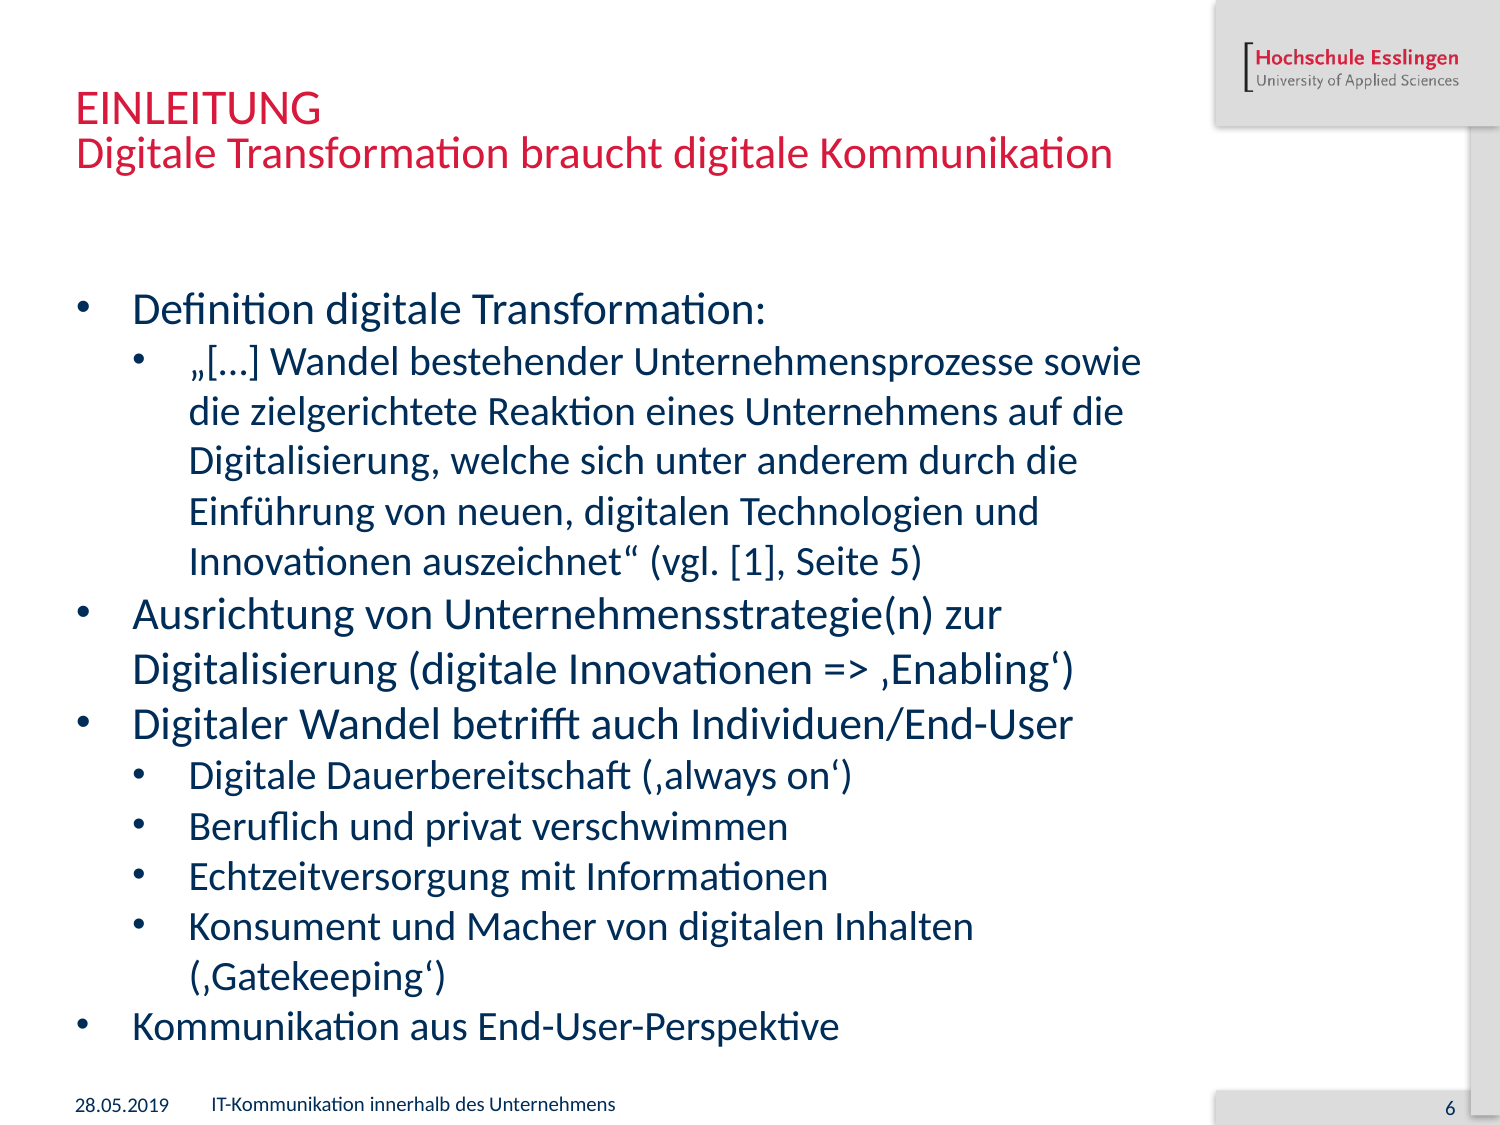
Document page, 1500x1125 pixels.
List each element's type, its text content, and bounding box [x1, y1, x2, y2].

slide_number 6 [1376, 1094, 1471, 1125]
list Definition digitale Transformation: „[…] Wandel bestehender Unternehmensprozesse sowie die zielgerichtete Reaktion eines Unternehmens auf die Digitalisierung, welche sich unter anderem durch die Einführung von neuen, digitalen Technologien und Innovationen auszeichnet“ (vgl. [1], Seite 5) Ausrichtung von Unternehmensstrategie(n) zur Digitalisierung (digitale Innovationen => ‚Enabling‘) Digitaler Wandel betrifft auch Individuen/End-User Digitale Dauerbereitschaft (‚always on‘) Beruflich und privat verschwimmen Echtzeitversorgung mit Informationen Konsument und Macher von digitalen Inhalten (‚Gatekeeping‘) Kommunikation aus End-User-Perspektive [76, 278, 1188, 1057]
title EINLEITUNG [75, 75, 1188, 136]
list Digitale Transformation braucht digitale Kommunikation [76, 136, 1188, 188]
footer IT-Kommunikation innerhalb des Unternehmens [211, 1090, 1188, 1125]
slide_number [74, 1090, 211, 1125]
